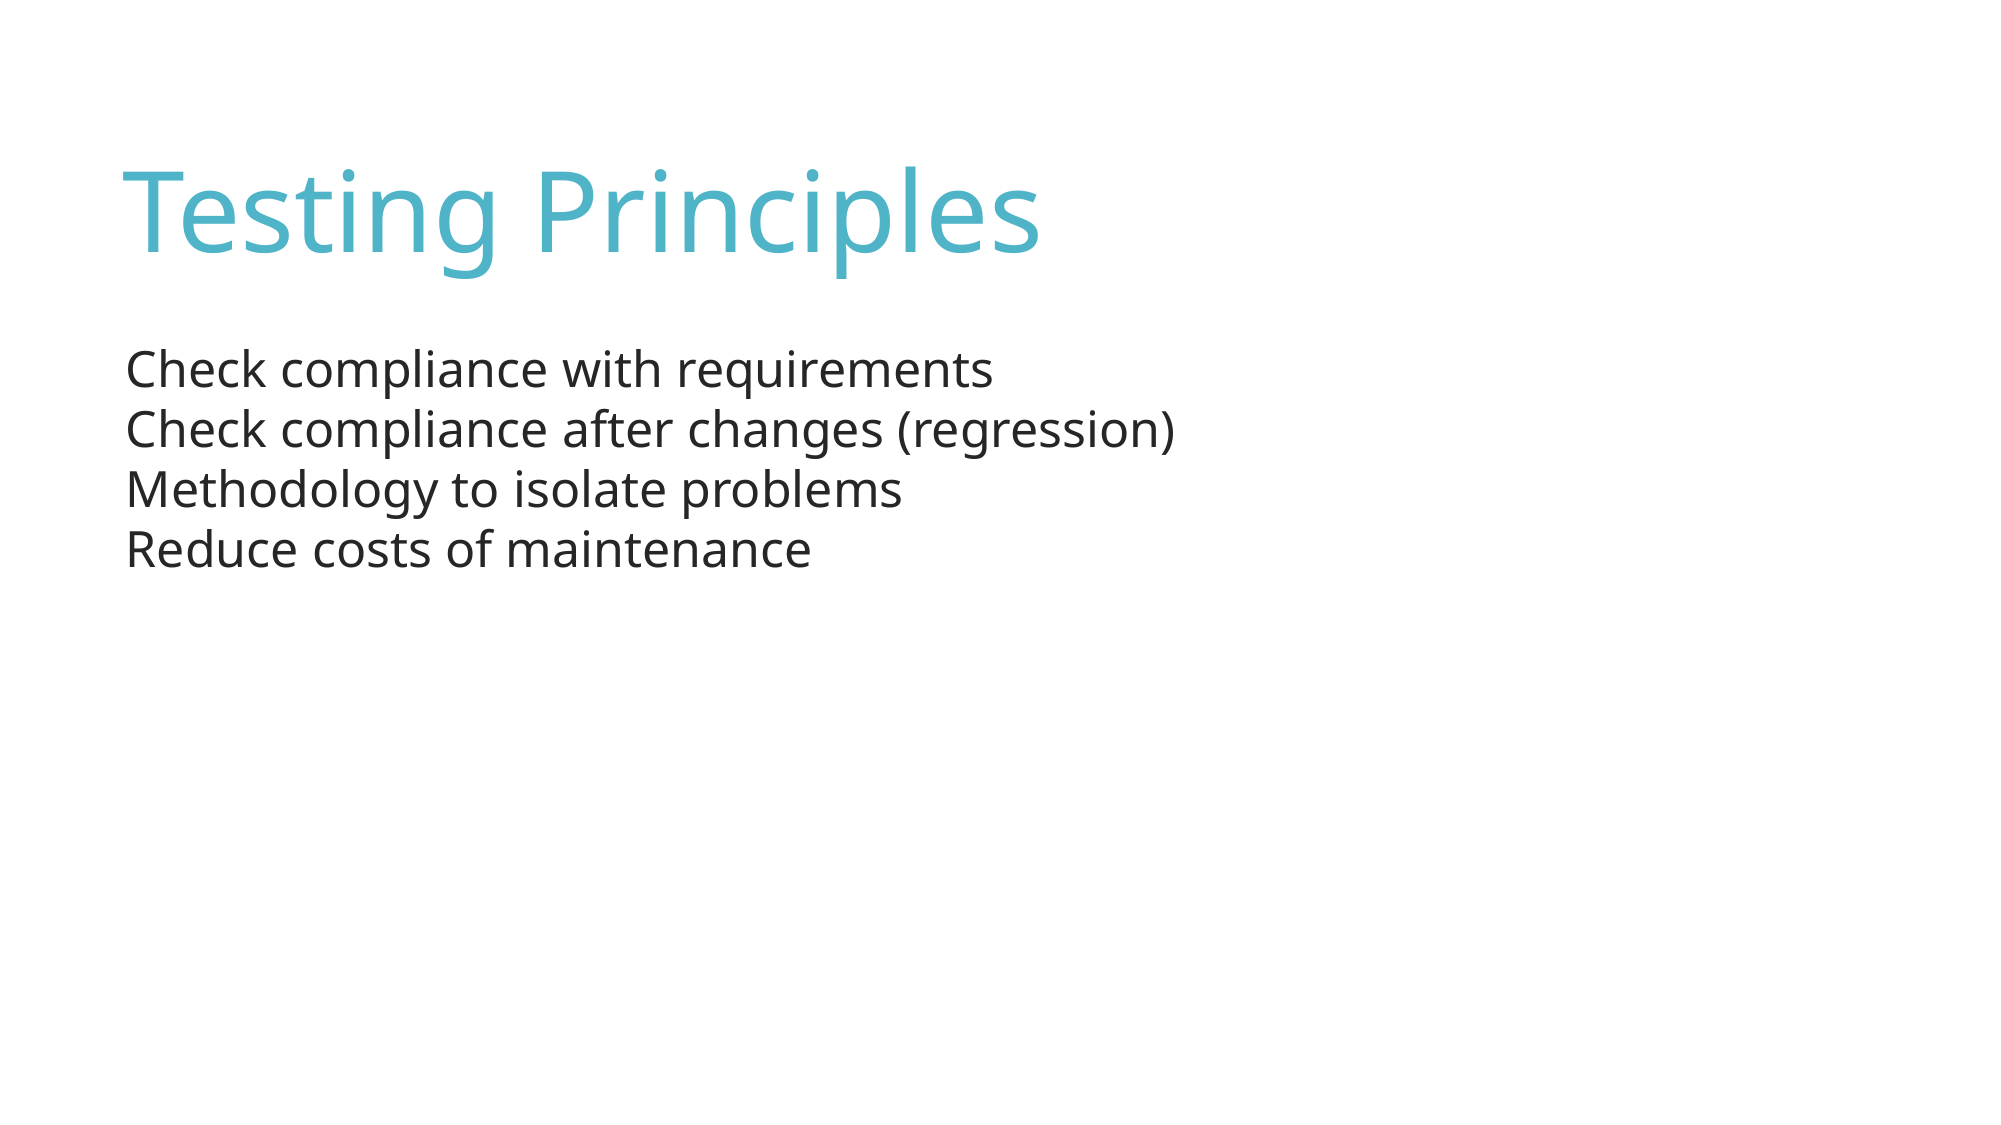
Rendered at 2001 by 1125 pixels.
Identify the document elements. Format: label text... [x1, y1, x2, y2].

text_box Testing Principles [107, 81, 1875, 354]
text_box Check compliance with requirements Check compliance after changes (regression) Methodology to isolate problems Reduce costs of maintenance [111, 329, 1875, 948]
